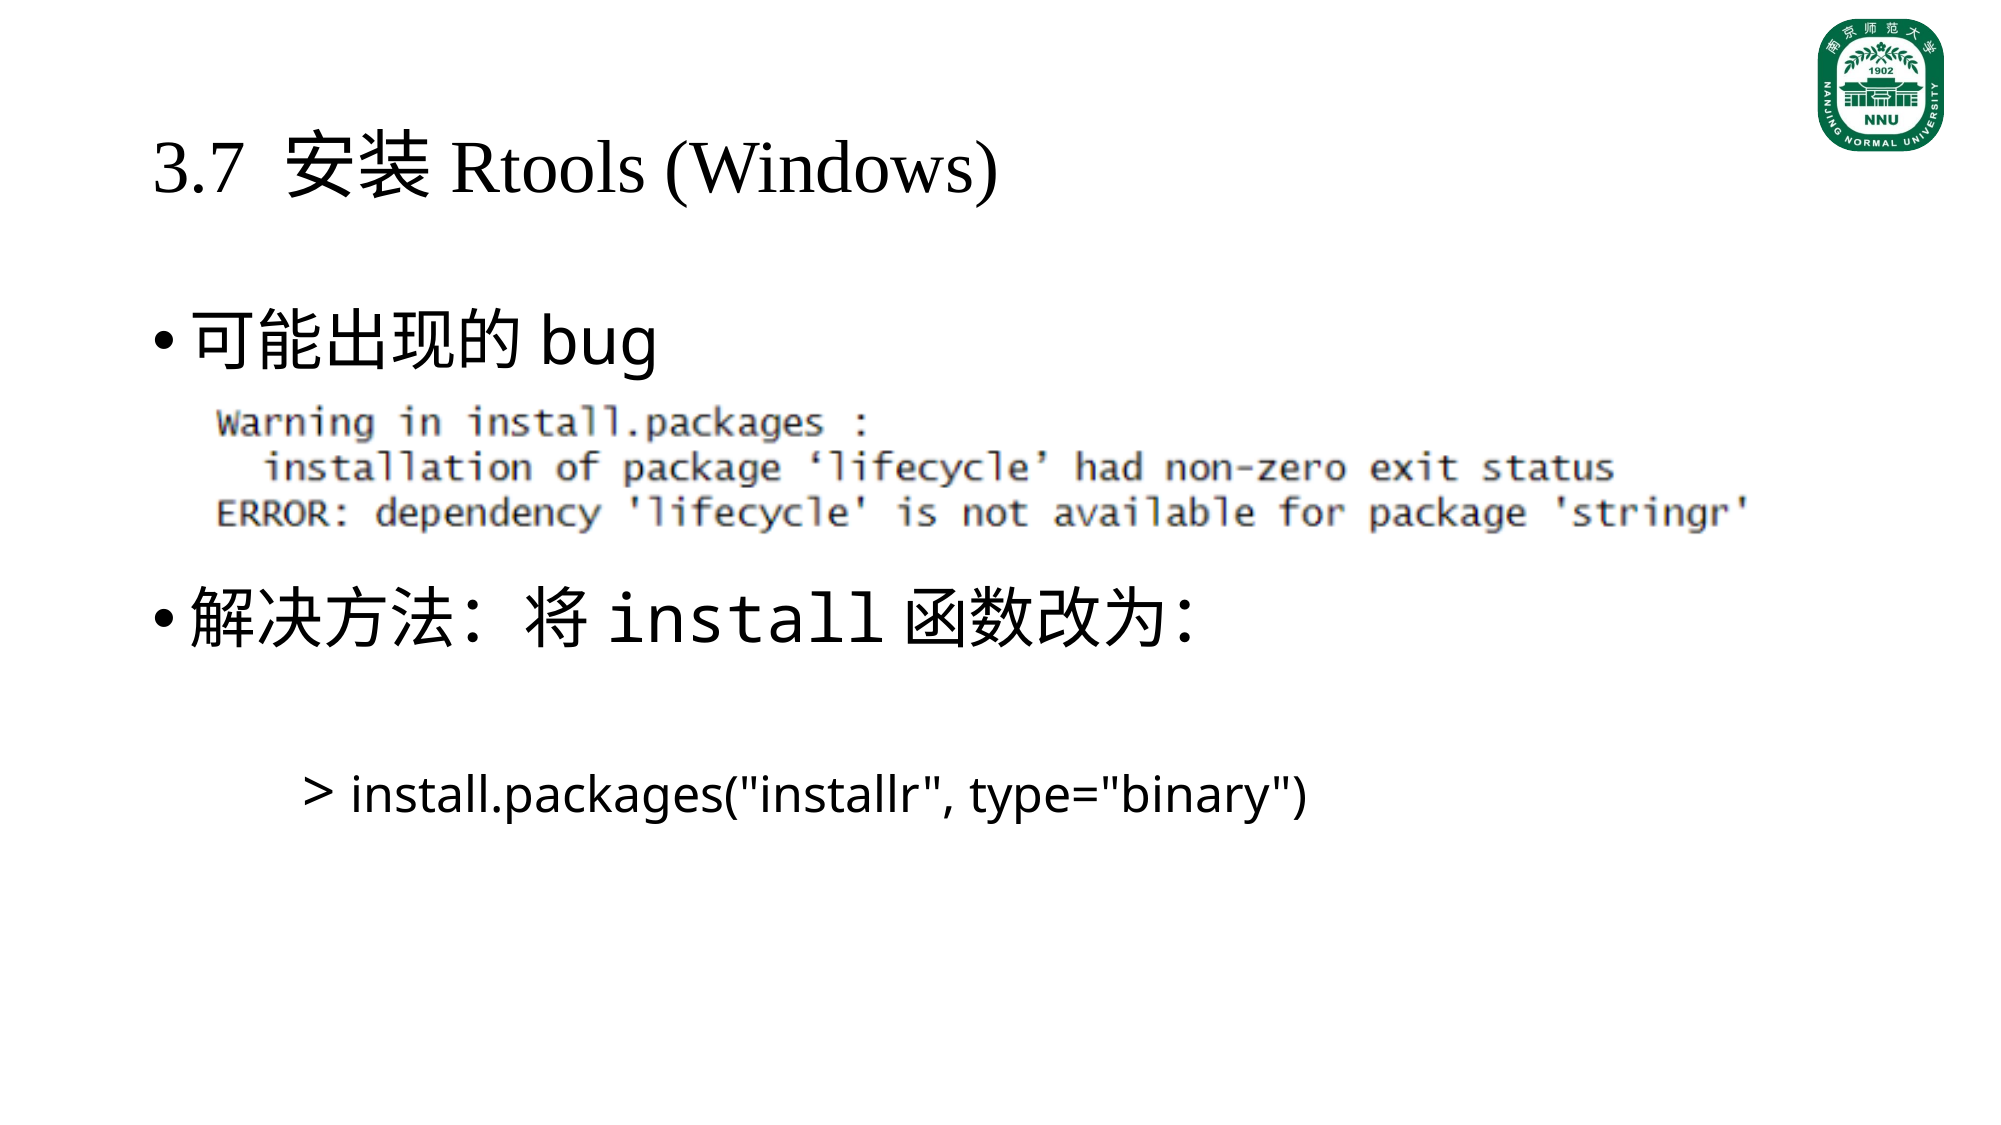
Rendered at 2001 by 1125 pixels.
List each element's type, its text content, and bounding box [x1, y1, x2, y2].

picture [181, 401, 1845, 539]
list 可能出现的bug 解决方法：将install函数改为： > install.packages("installr", type="binary") [137, 299, 1863, 1014]
title 3.7 安装Rtools (Windows) [137, 59, 1863, 278]
picture [1817, 18, 1944, 152]
